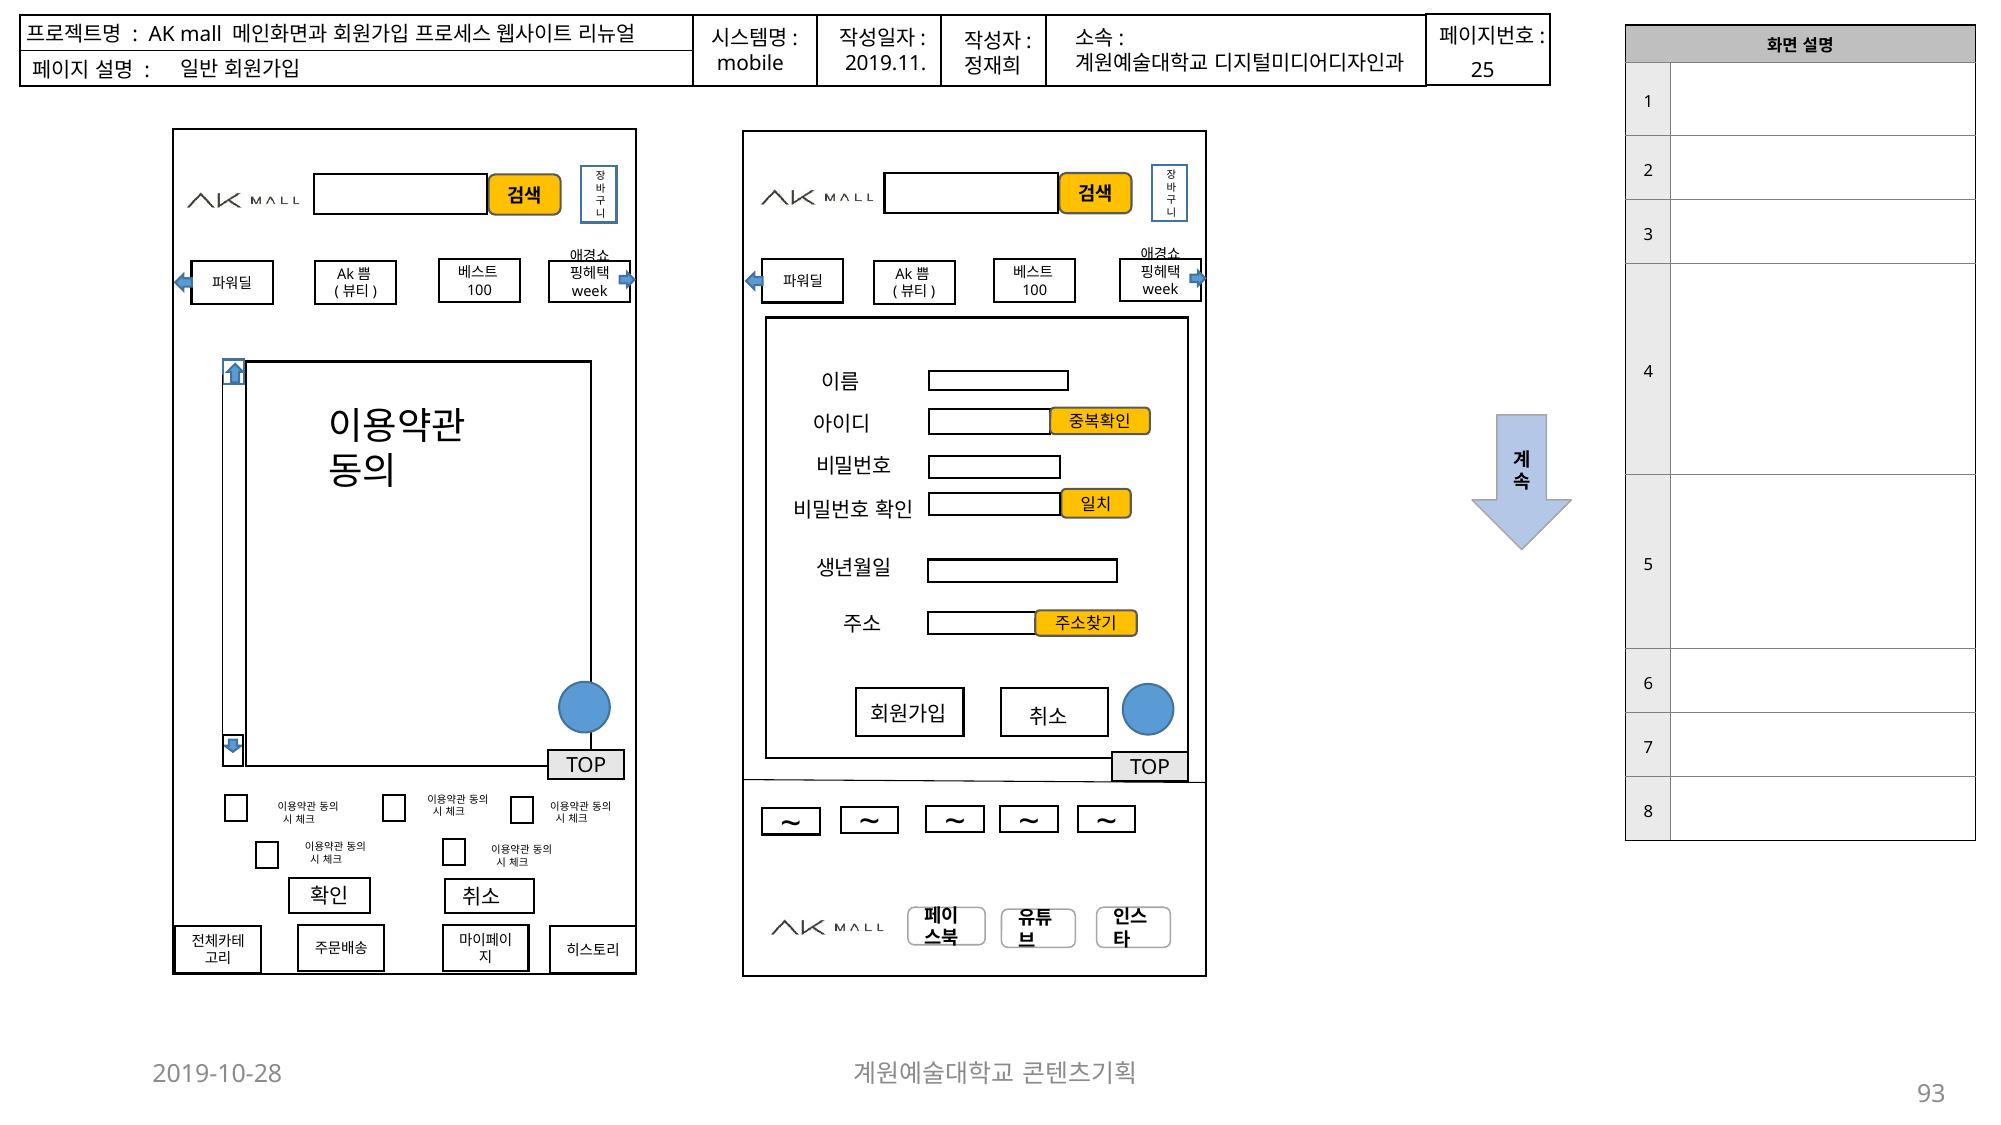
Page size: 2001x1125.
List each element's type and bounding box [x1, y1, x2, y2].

table_cell [1671, 777, 1975, 840]
table_cell [1626, 136, 1670, 199]
text_box [1472, 414, 1572, 550]
table_cell [1626, 649, 1670, 712]
table_cell [1671, 475, 1975, 648]
picture [770, 913, 884, 935]
text_box [172, 128, 637, 975]
table_cell [1671, 264, 1975, 474]
table_cell [1626, 63, 1670, 135]
table_cell [1671, 713, 1975, 776]
picture [186, 186, 300, 208]
table_cell [1626, 475, 1670, 648]
table_cell [1671, 63, 1975, 135]
text_box [742, 130, 1207, 977]
footer [662, 1042, 1338, 1103]
table_cell [1671, 200, 1975, 263]
slide_number [137, 1042, 588, 1103]
table_header [1626, 26, 1975, 62]
table_cell [1626, 713, 1670, 776]
text_box [19, 13, 1557, 90]
table_cell [1626, 777, 1670, 840]
table_cell [1626, 264, 1670, 474]
picture [760, 183, 874, 205]
table_cell [1626, 200, 1670, 263]
table_cell [1671, 649, 1975, 712]
table_cell [1671, 136, 1975, 199]
slide_number [1510, 1064, 1961, 1125]
